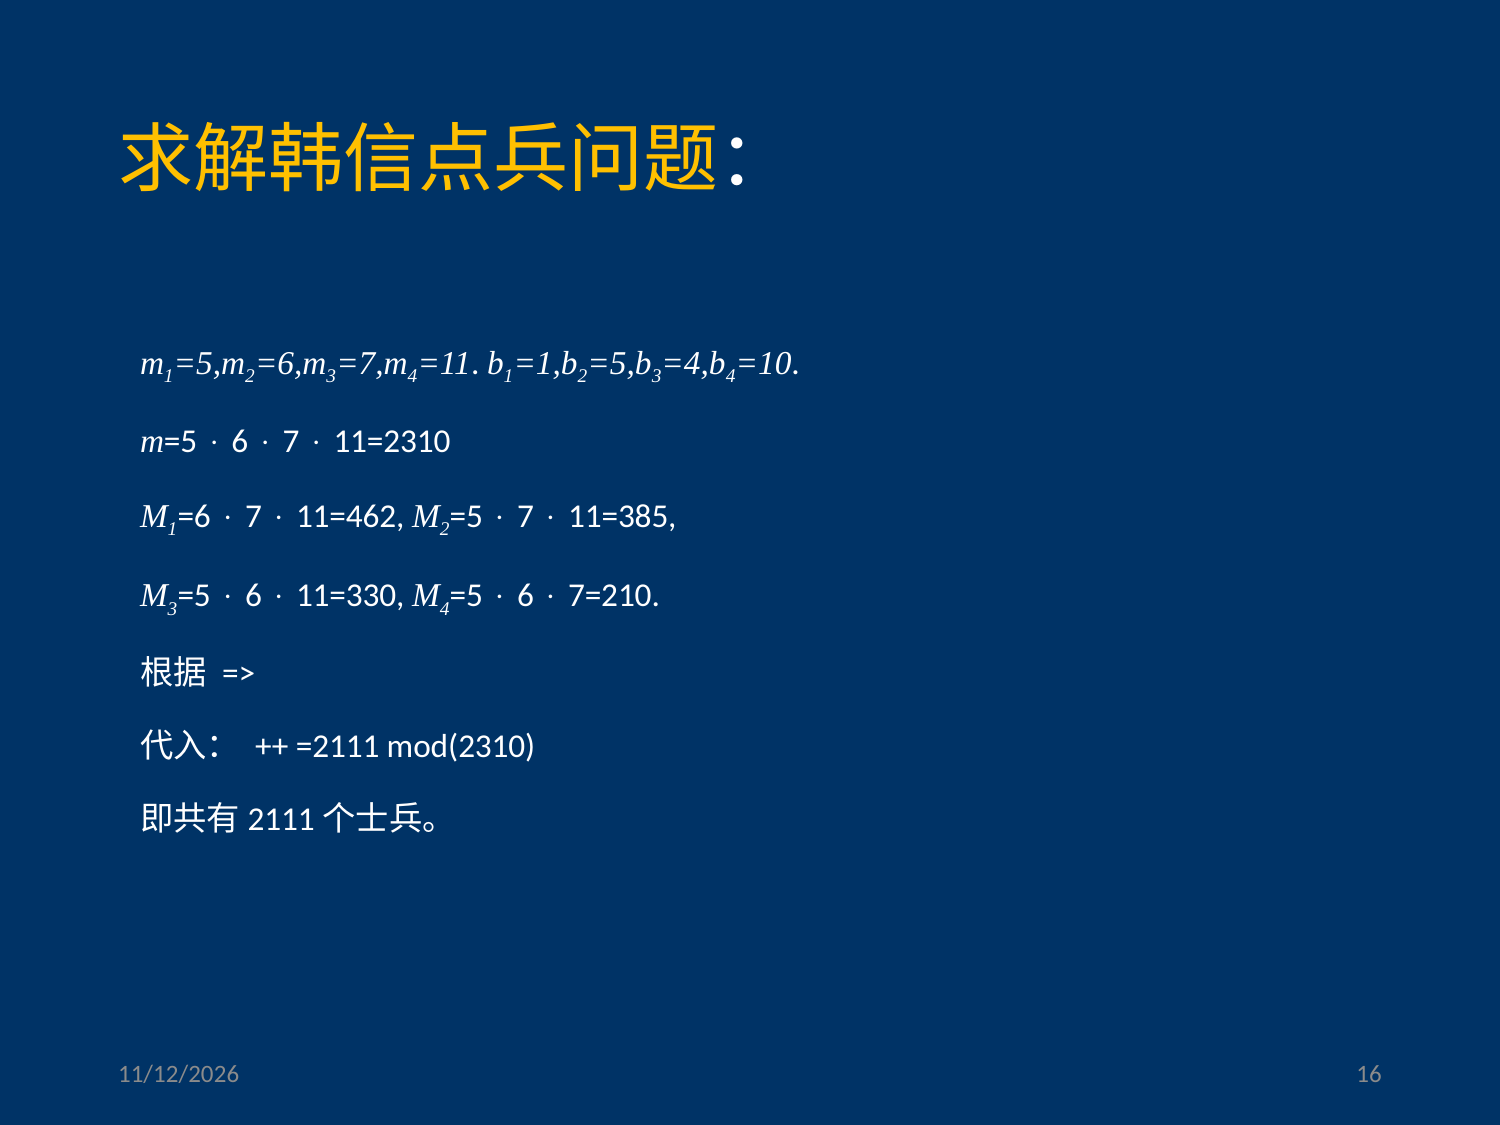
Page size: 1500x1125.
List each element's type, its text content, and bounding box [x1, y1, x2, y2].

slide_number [103, 1042, 441, 1103]
title 求解韩信点兵问题： [103, 52, 1397, 270]
slide_number 16 [1059, 1042, 1397, 1103]
